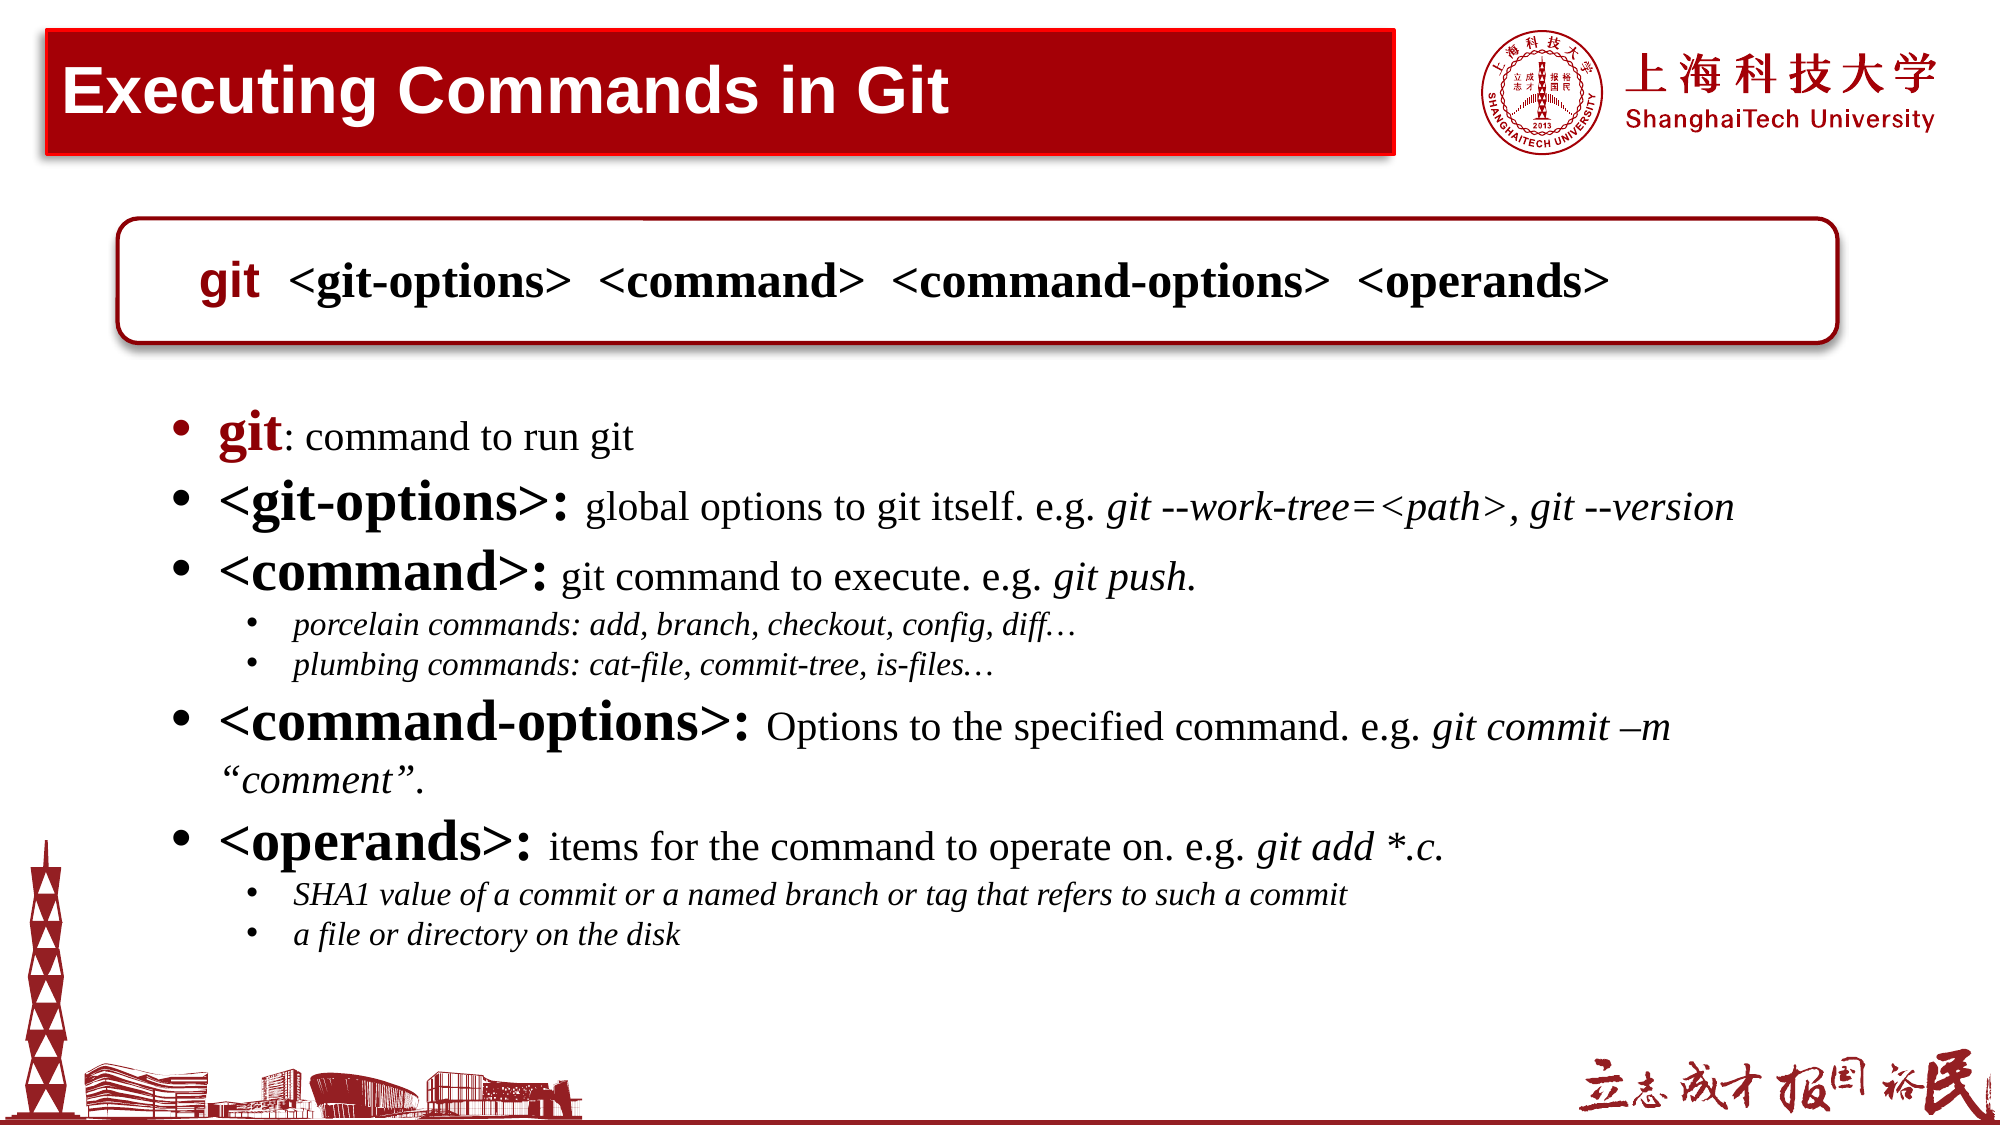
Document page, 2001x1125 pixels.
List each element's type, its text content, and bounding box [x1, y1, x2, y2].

text_box git: command to run git <git-options>: global options to git itself. e.g. git --work-tree=<path>, git --version <command>: git command to execute. e.g. git push. porcelain commands: add, branch, checkout, config, diff… plumbing commands: cat-file, commit-tree, is-files… <command-options>: Options to the specified command. e.g. git commit –m “comment”. <operands>: items for the command to operate on. e.g. git add *.c. SHA1 value of a commit or a named branch or tag that refers to such a commit a file or directory on the disk [156, 384, 1823, 960]
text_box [117, 218, 1838, 344]
title Executing Commands in Git [45, 28, 1396, 156]
